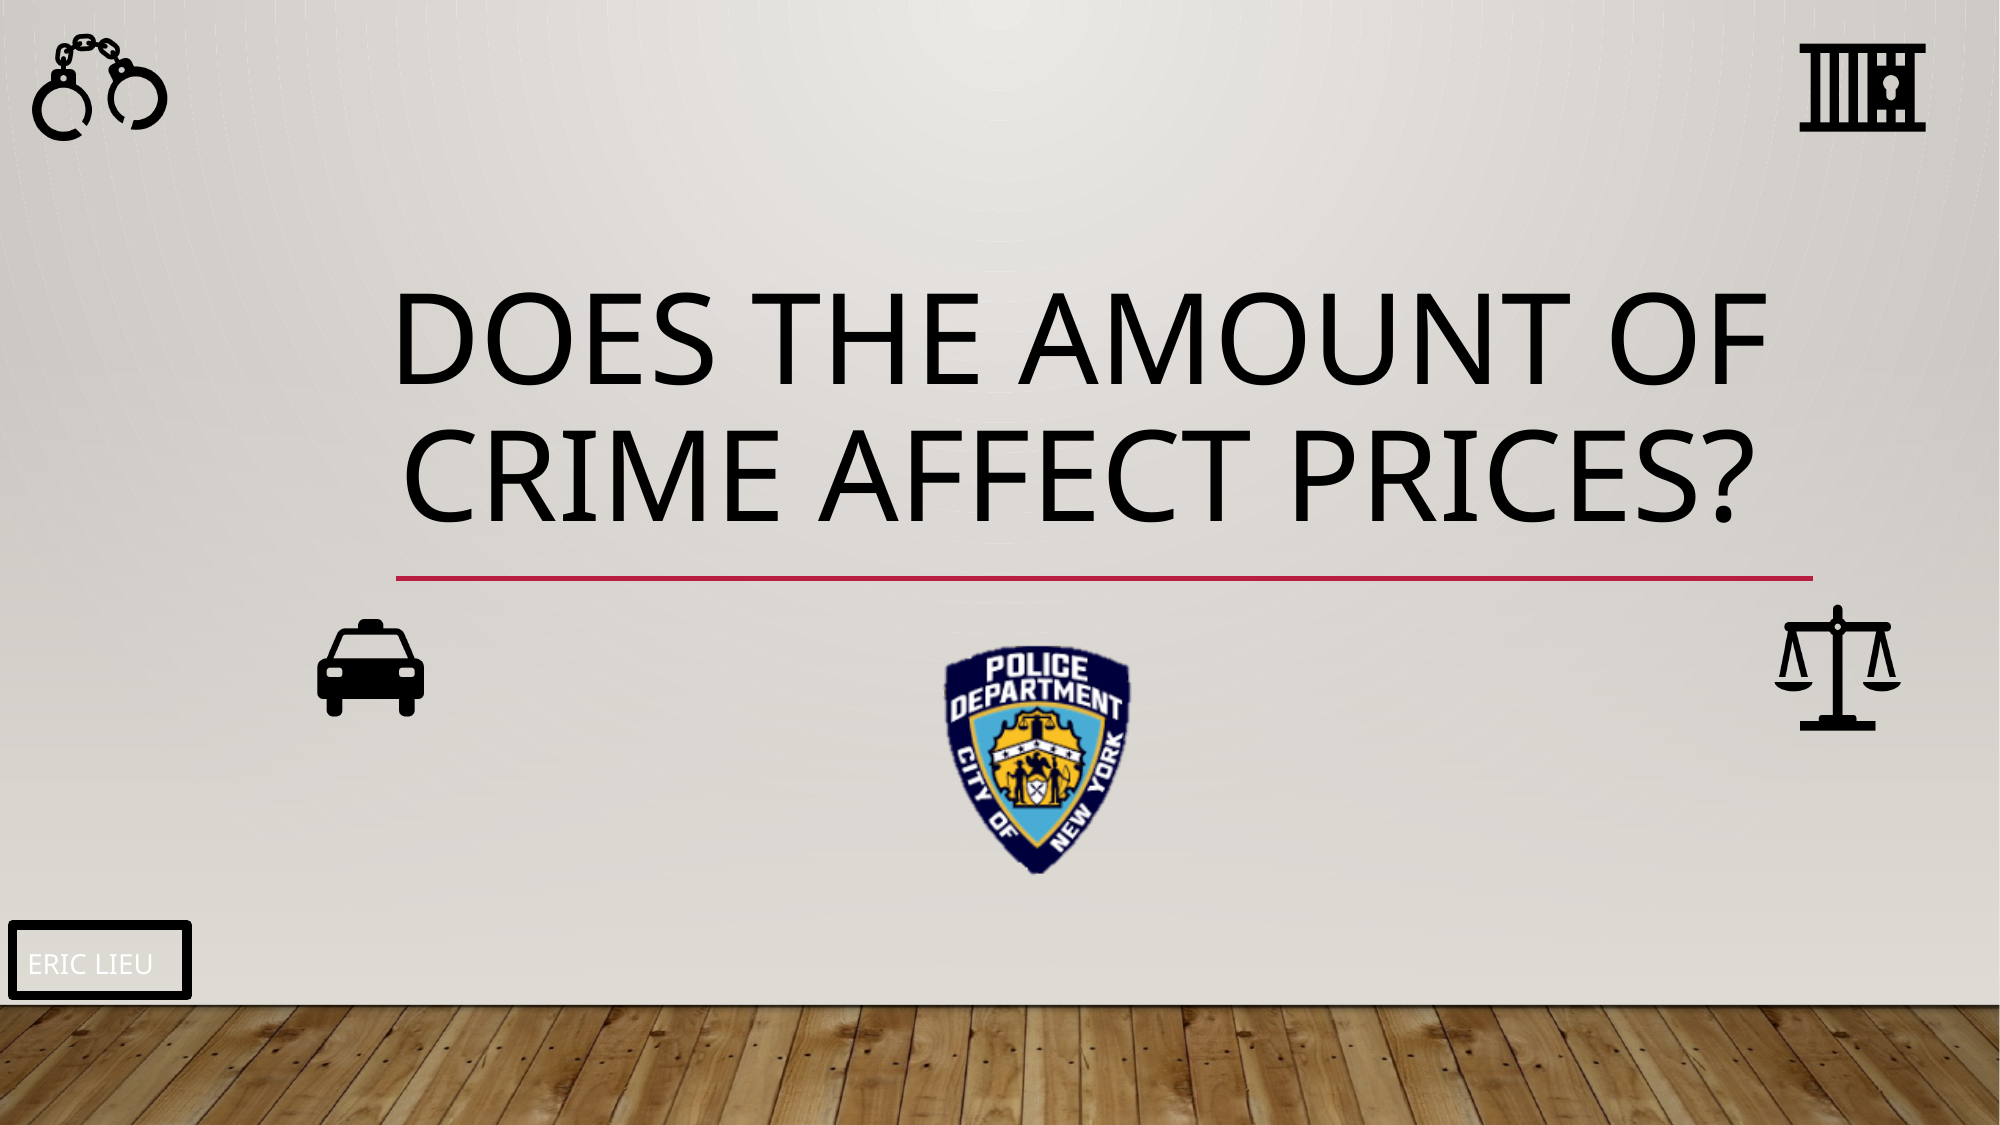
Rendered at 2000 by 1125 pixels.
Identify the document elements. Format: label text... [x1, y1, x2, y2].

picture [24, 12, 175, 163]
picture [936, 637, 1138, 888]
subtitle ERIC LIEU [12, 924, 188, 996]
title Does the amount of crime affect prices? [370, 131, 1788, 549]
picture [295, 592, 446, 743]
picture [0, 1005, 2000, 1125]
picture [1786, 12, 1938, 163]
picture [1761, 592, 1913, 743]
